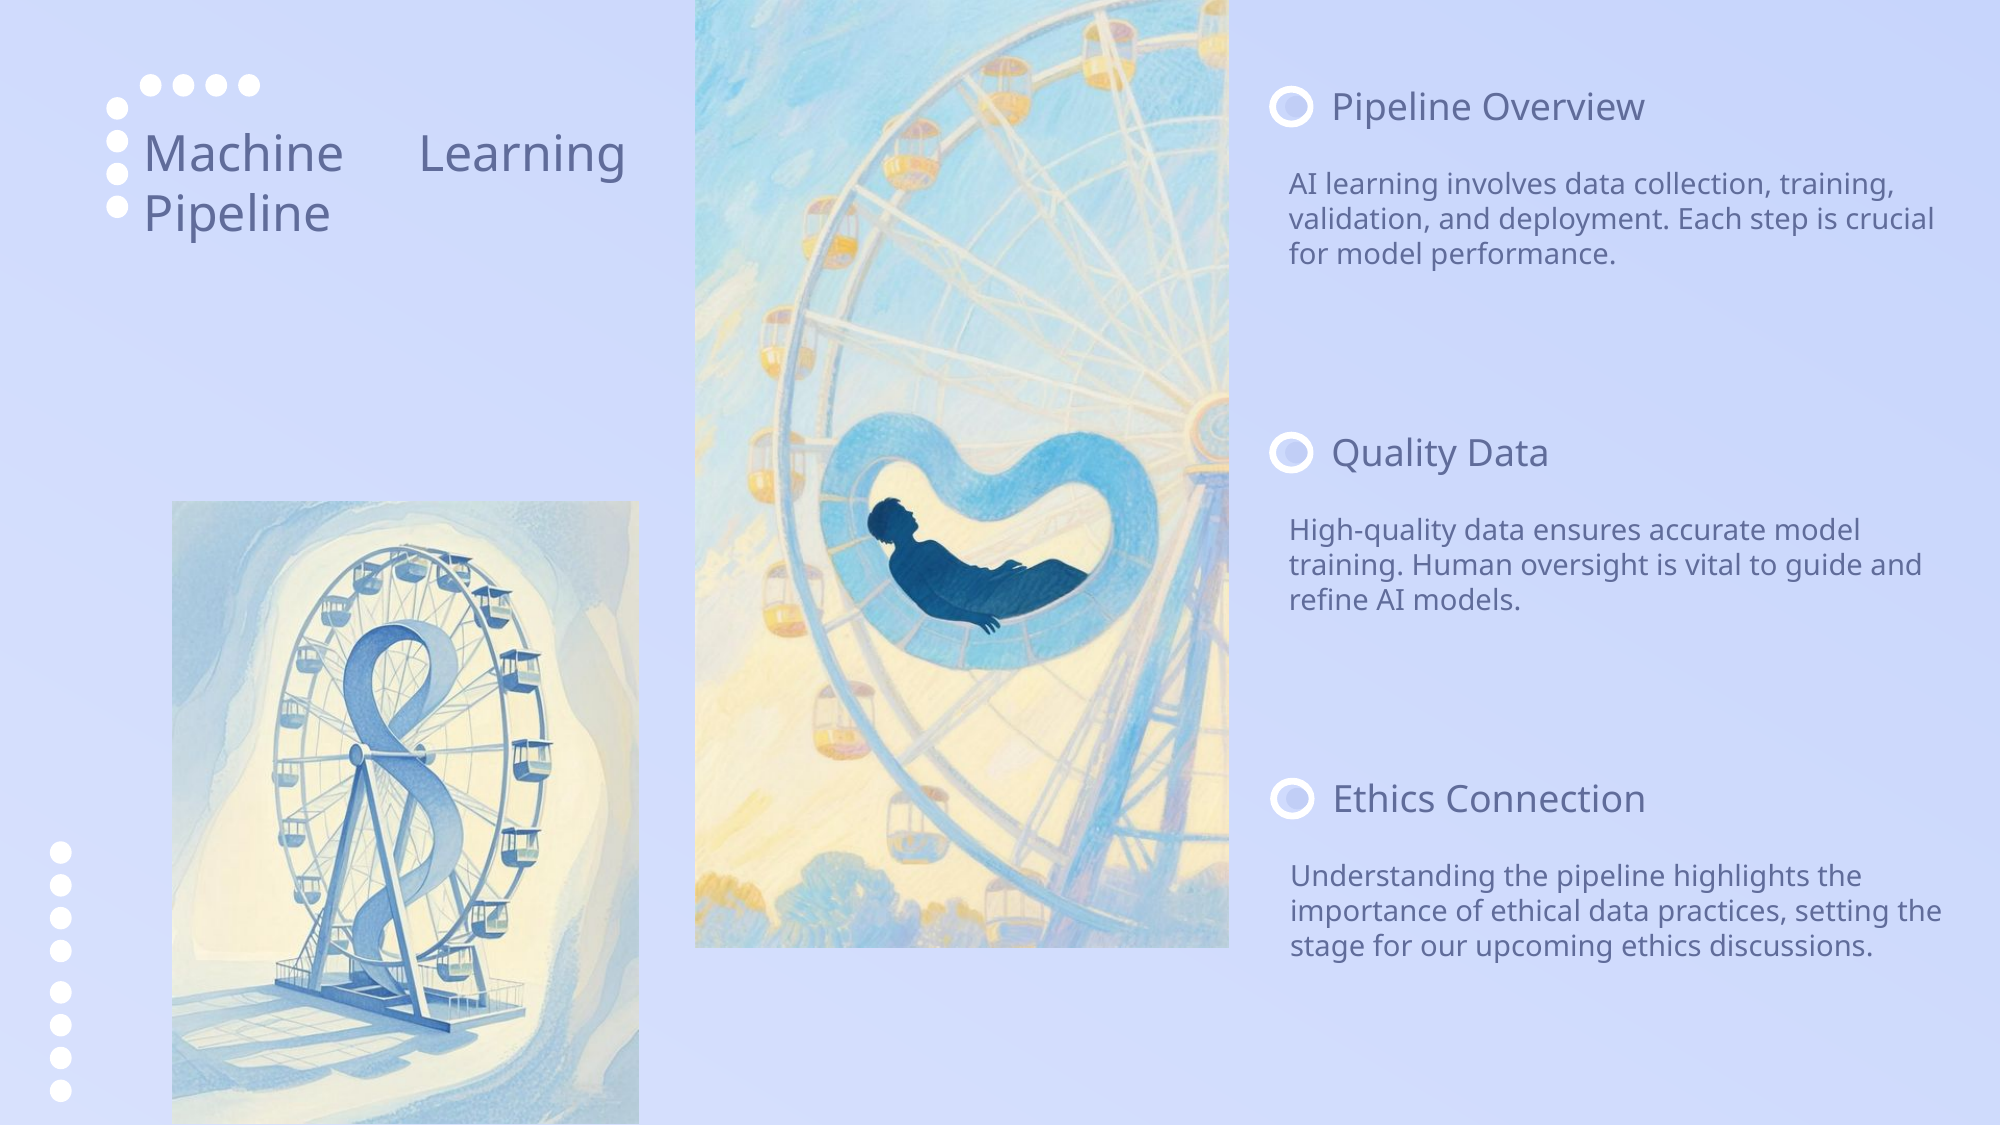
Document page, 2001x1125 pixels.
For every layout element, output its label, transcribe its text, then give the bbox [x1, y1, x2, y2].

text_box Ethics Connection [1317, 767, 1947, 828]
text_box [1286, 787, 1309, 810]
picture [694, 0, 1229, 948]
text_box [49, 981, 72, 1004]
text_box [139, 74, 162, 97]
text_box [1273, 781, 1312, 817]
text_box Quality Data [1316, 421, 1946, 482]
text_box [49, 1079, 72, 1103]
text_box [49, 874, 72, 897]
text_box Pipeline Overview [1316, 75, 1946, 136]
text_box AI learning involves data collection, training, validation, and deployment. Each step is crucial for model performance. [1273, 158, 1958, 278]
text_box [106, 129, 128, 153]
text_box [106, 195, 128, 219]
text_box [49, 1046, 72, 1070]
text_box [1285, 95, 1308, 118]
text_box Understanding the pipeline highlights the importance of ethical data practices, setting the stage for our upcoming ethics discussions. [1275, 850, 1971, 970]
text_box [49, 939, 72, 963]
text_box [1272, 435, 1311, 471]
text_box [205, 74, 228, 97]
text_box [49, 1013, 72, 1037]
text_box Machine Learning Pipeline [128, 113, 643, 459]
text_box [49, 906, 72, 930]
text_box [106, 162, 128, 186]
picture [172, 501, 639, 1124]
text_box [238, 74, 260, 97]
text_box [106, 97, 129, 120]
text_box High-quality data ensures accurate model training. Human oversight is vital to guide and refine AI models. [1273, 504, 1958, 624]
text_box [1272, 89, 1311, 125]
text_box [1285, 441, 1308, 464]
text_box [172, 74, 195, 97]
text_box [49, 841, 72, 864]
